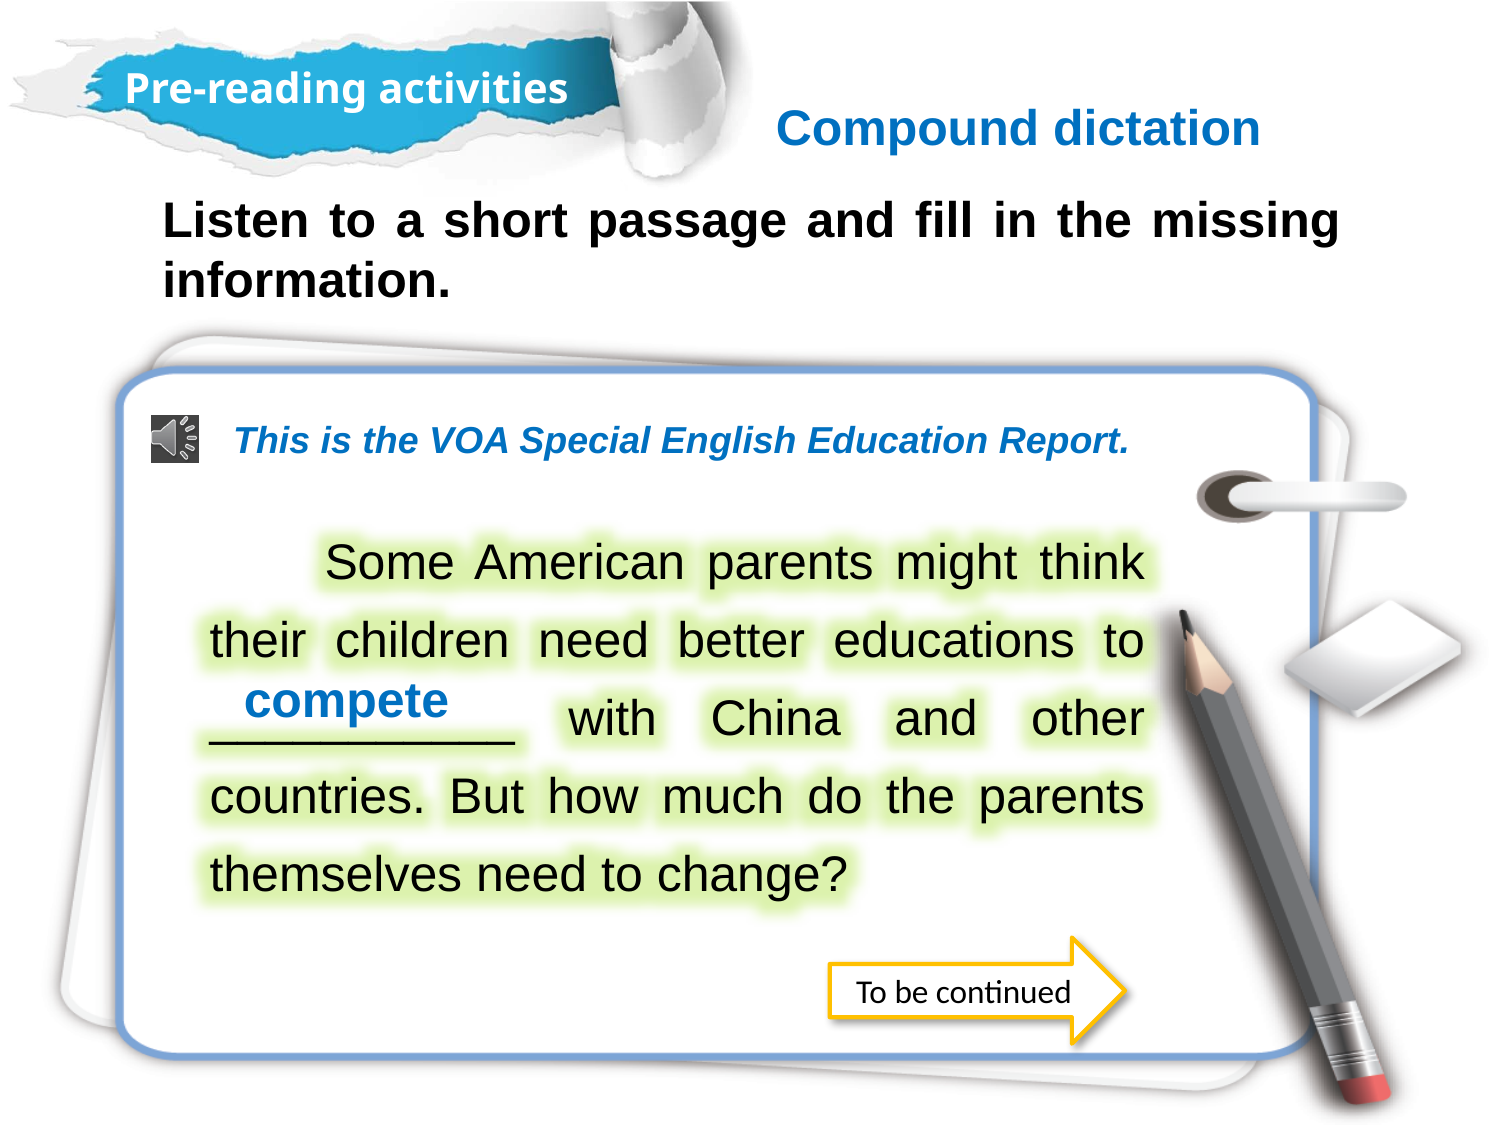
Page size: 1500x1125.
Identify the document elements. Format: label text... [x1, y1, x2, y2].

text_box Listen to a short passage and fill in the missing information. [147, 205, 1357, 298]
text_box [0, 1, 1430, 197]
picture [0, 299, 1489, 1125]
